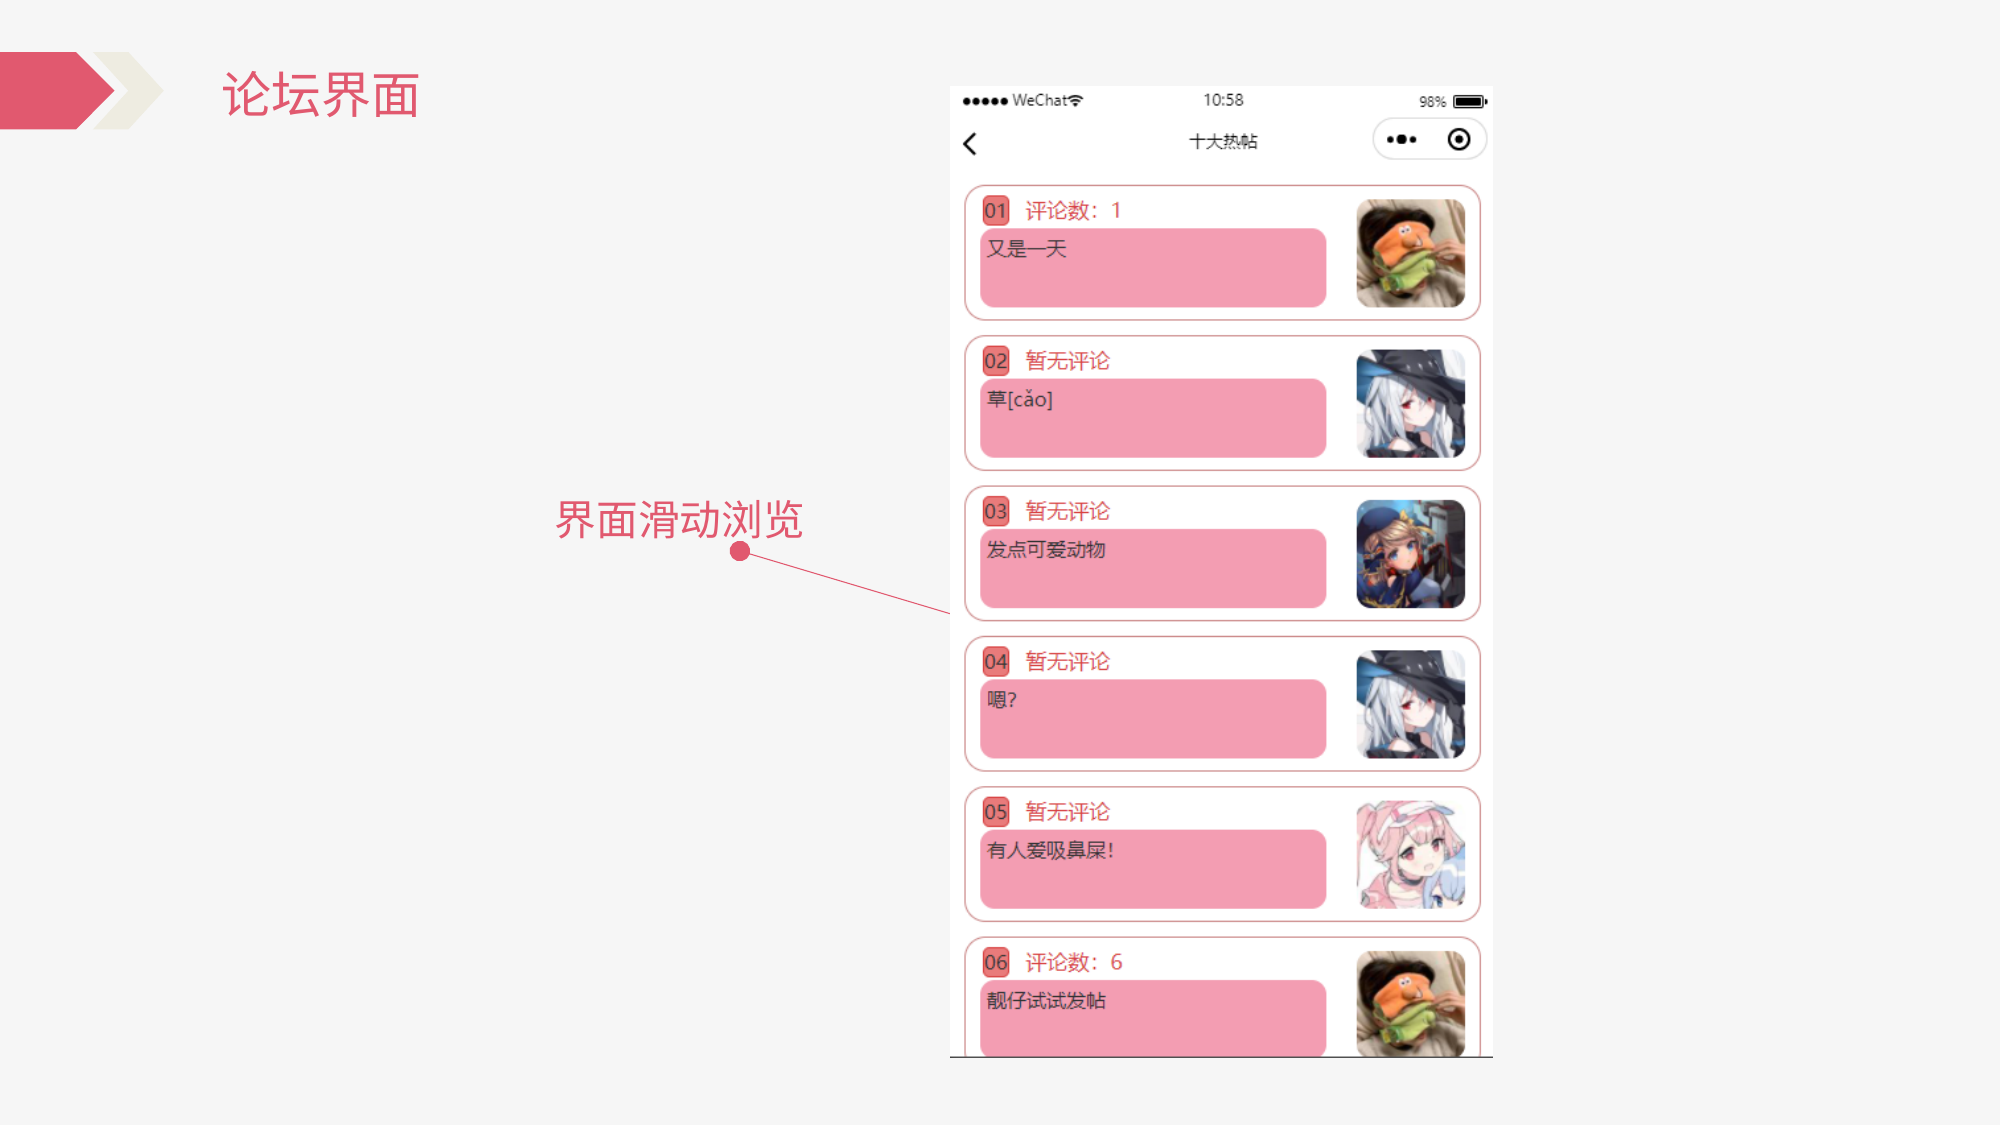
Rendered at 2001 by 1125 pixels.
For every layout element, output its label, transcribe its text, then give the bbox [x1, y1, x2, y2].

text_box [195, 44, 464, 132]
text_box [739, 551, 950, 626]
picture [950, 86, 1493, 1058]
text_box 界面滑动浏览 [539, 486, 941, 551]
